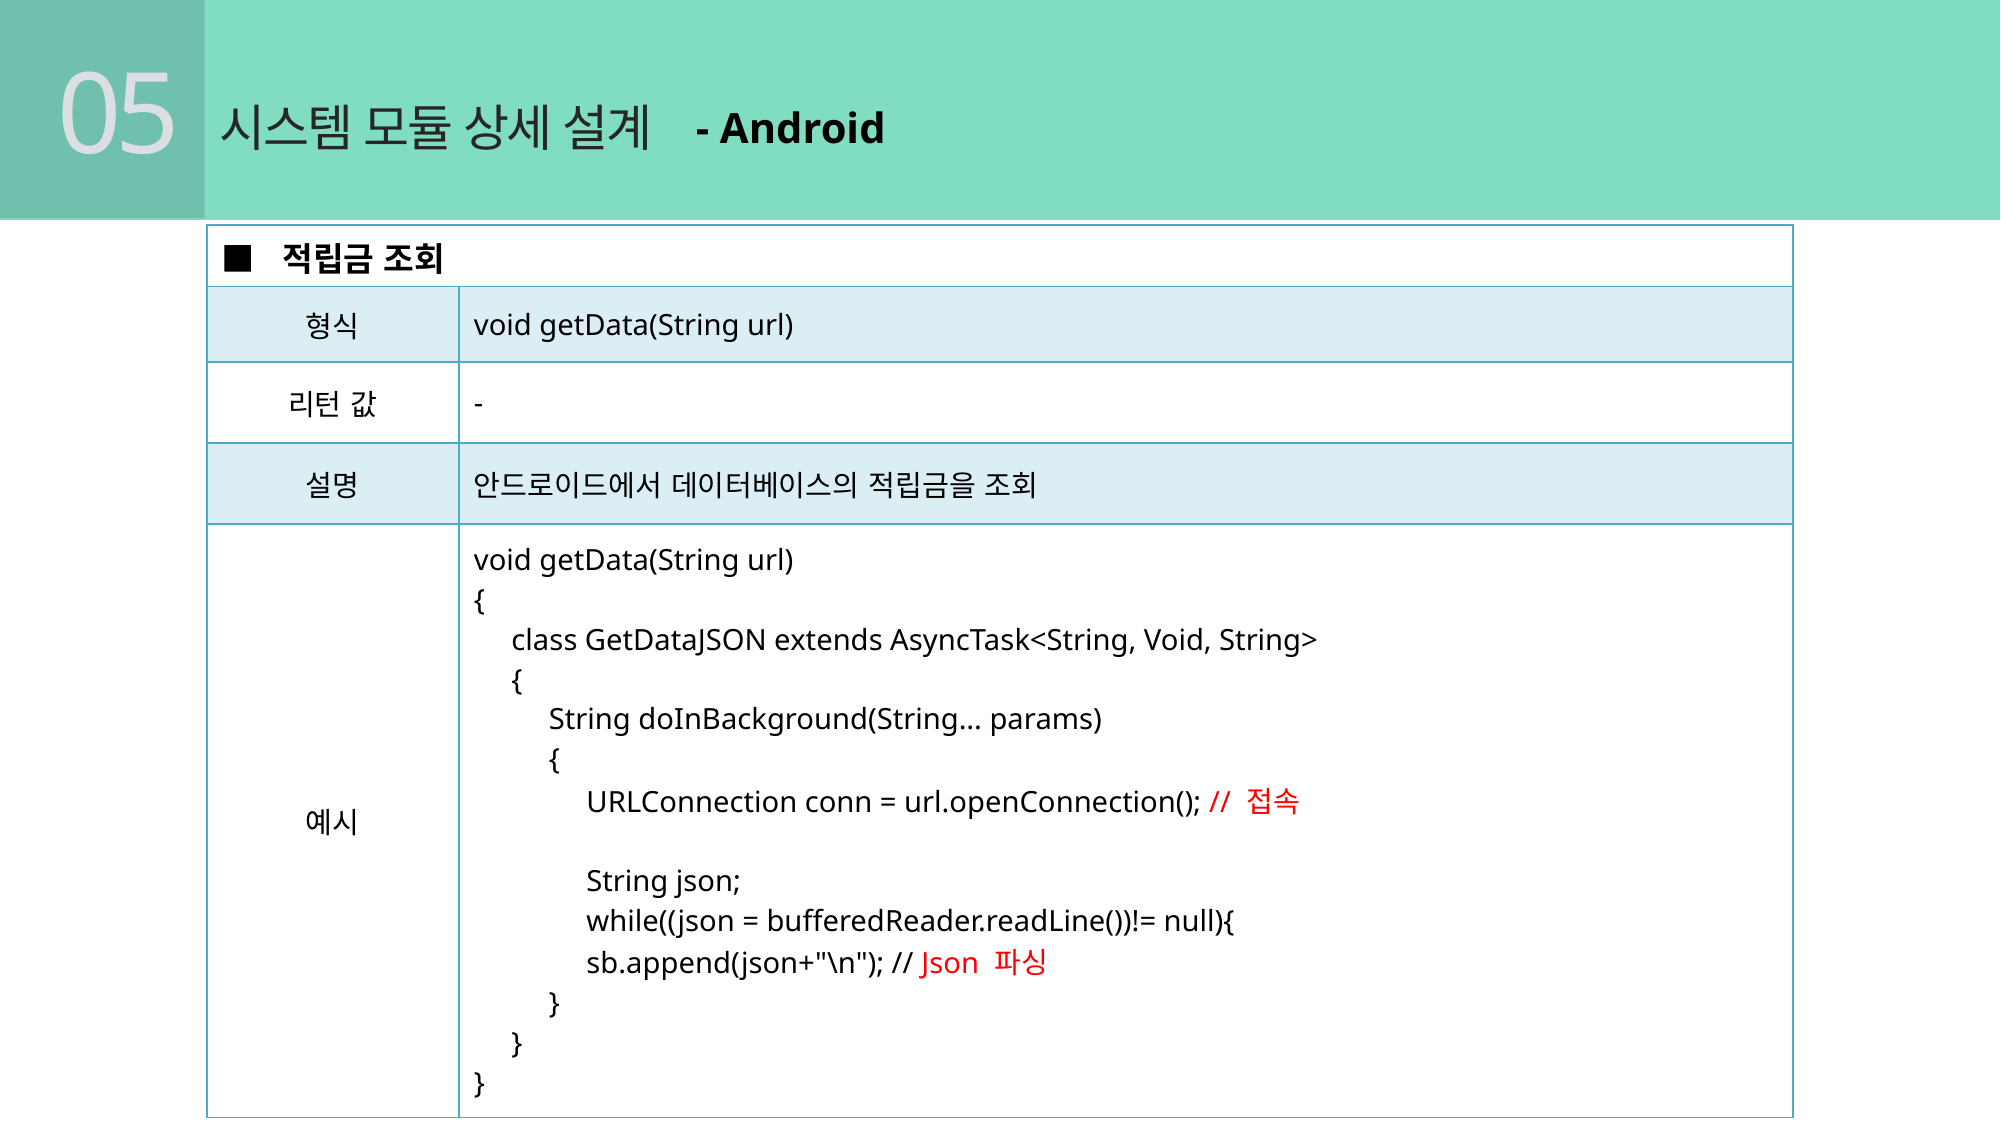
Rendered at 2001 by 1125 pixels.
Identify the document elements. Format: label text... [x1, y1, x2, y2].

table_cell 안드로이드에서 데이터베이스의 적립금을 조회 [460, 444, 1792, 523]
table_cell void getData(String url) { class GetDataJSON extends AsyncTask<String, Void, String> { String doInBackground(String... params) { URLConnection conn = url.openConnection(); // 접속 String json; while((json = bufferedReader.readLine())!= null){ sb.append(json+"\n"); // Json 파싱 } } } [460, 525, 1792, 1117]
text_box [0, 0, 207, 220]
text_box - Android [681, 94, 1852, 159]
table_cell 형식 [208, 287, 458, 361]
table_cell 설명 [208, 444, 458, 523]
table_cell void getData(String url) [460, 287, 1792, 361]
text_box 시스템 모듈 상세 설계 [207, 89, 1481, 164]
table_cell 예시 [208, 525, 458, 1117]
table_cell 리턴 값 [208, 363, 458, 442]
table_header ■ 적립금 조회 [208, 226, 1792, 286]
table_cell - [460, 363, 1792, 442]
text_box [0, 0, 2000, 222]
